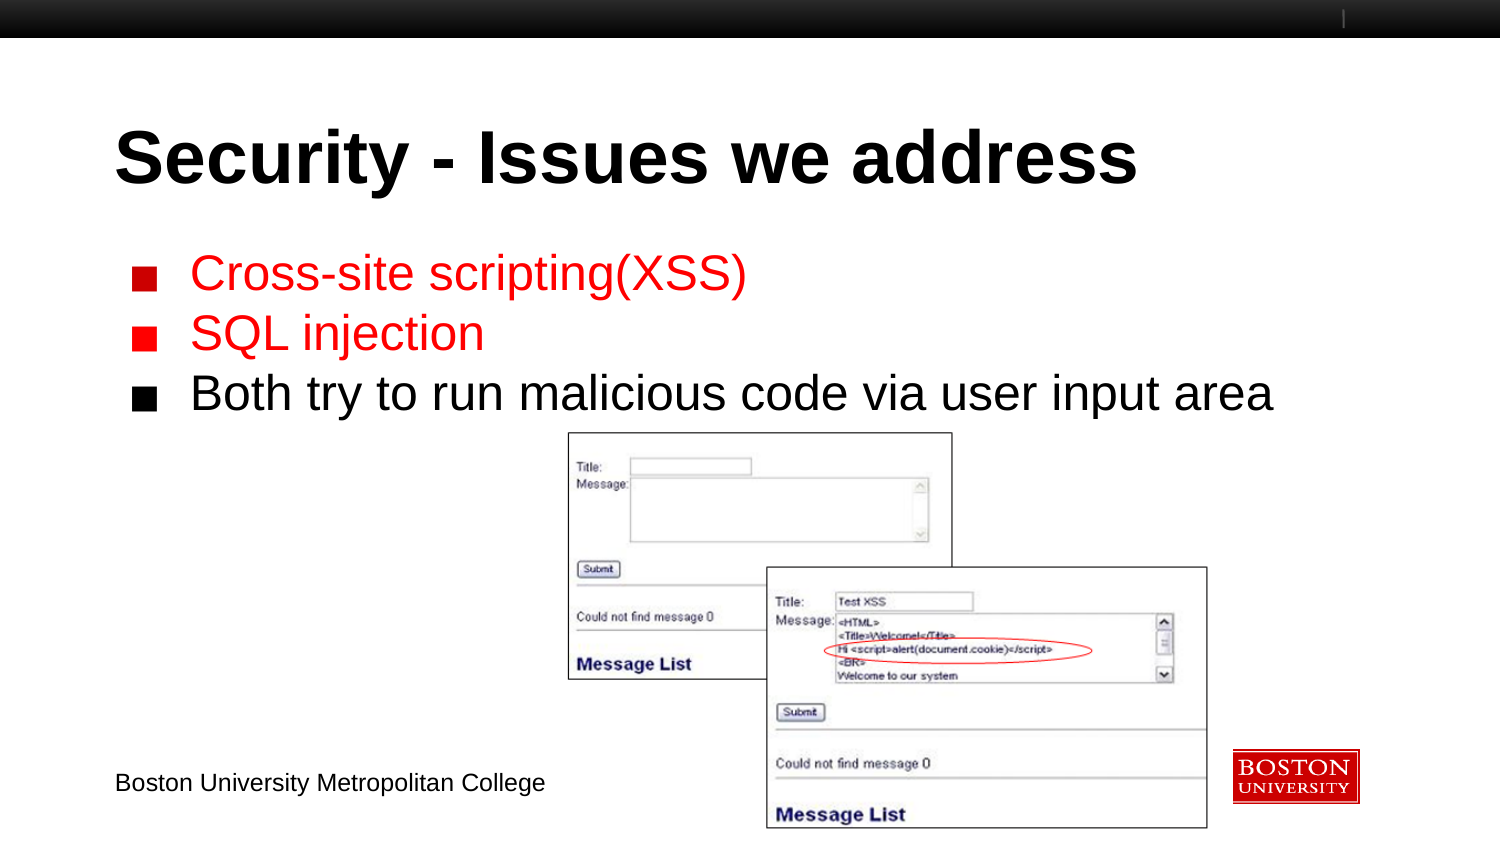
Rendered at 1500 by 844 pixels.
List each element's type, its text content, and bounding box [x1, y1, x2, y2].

title Security - Issues we address [99, 93, 1400, 179]
list Cross-site scripting(XSS) SQL injection Both try to run malicious code via user input area [99, 225, 1400, 704]
picture [548, 419, 1360, 844]
